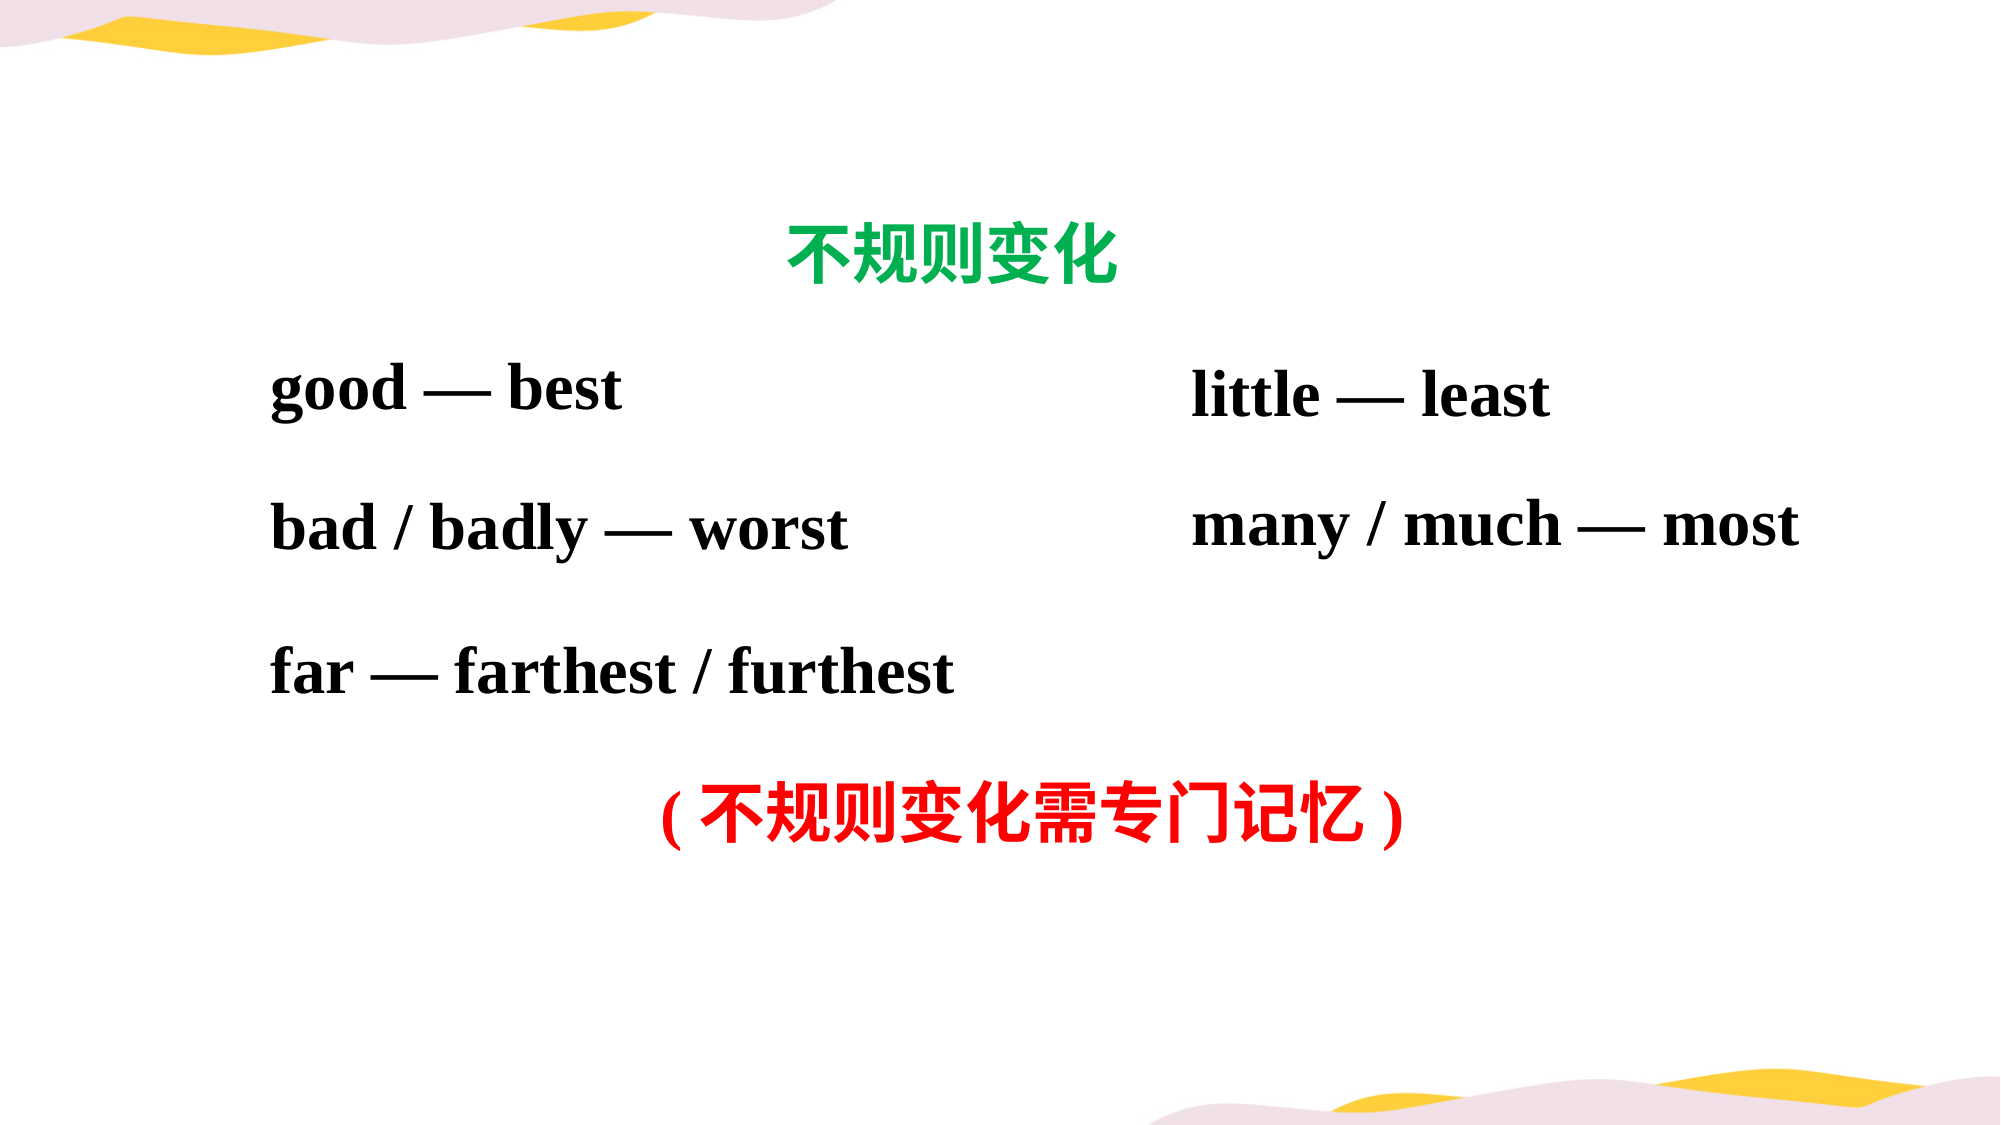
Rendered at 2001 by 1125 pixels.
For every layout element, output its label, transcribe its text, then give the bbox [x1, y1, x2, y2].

text_box bad / badly — worst [255, 459, 1095, 571]
text_box (不规则变化需专门记忆) [645, 747, 1461, 859]
text_box little — least [1177, 326, 1804, 437]
picture [0, 0, 2001, 1125]
text_box many / much — most [1177, 454, 1863, 566]
text_box 不规则变化 [770, 188, 1211, 299]
text_box good — best [255, 319, 882, 430]
text_box far — farthest / furthest [255, 603, 1095, 715]
